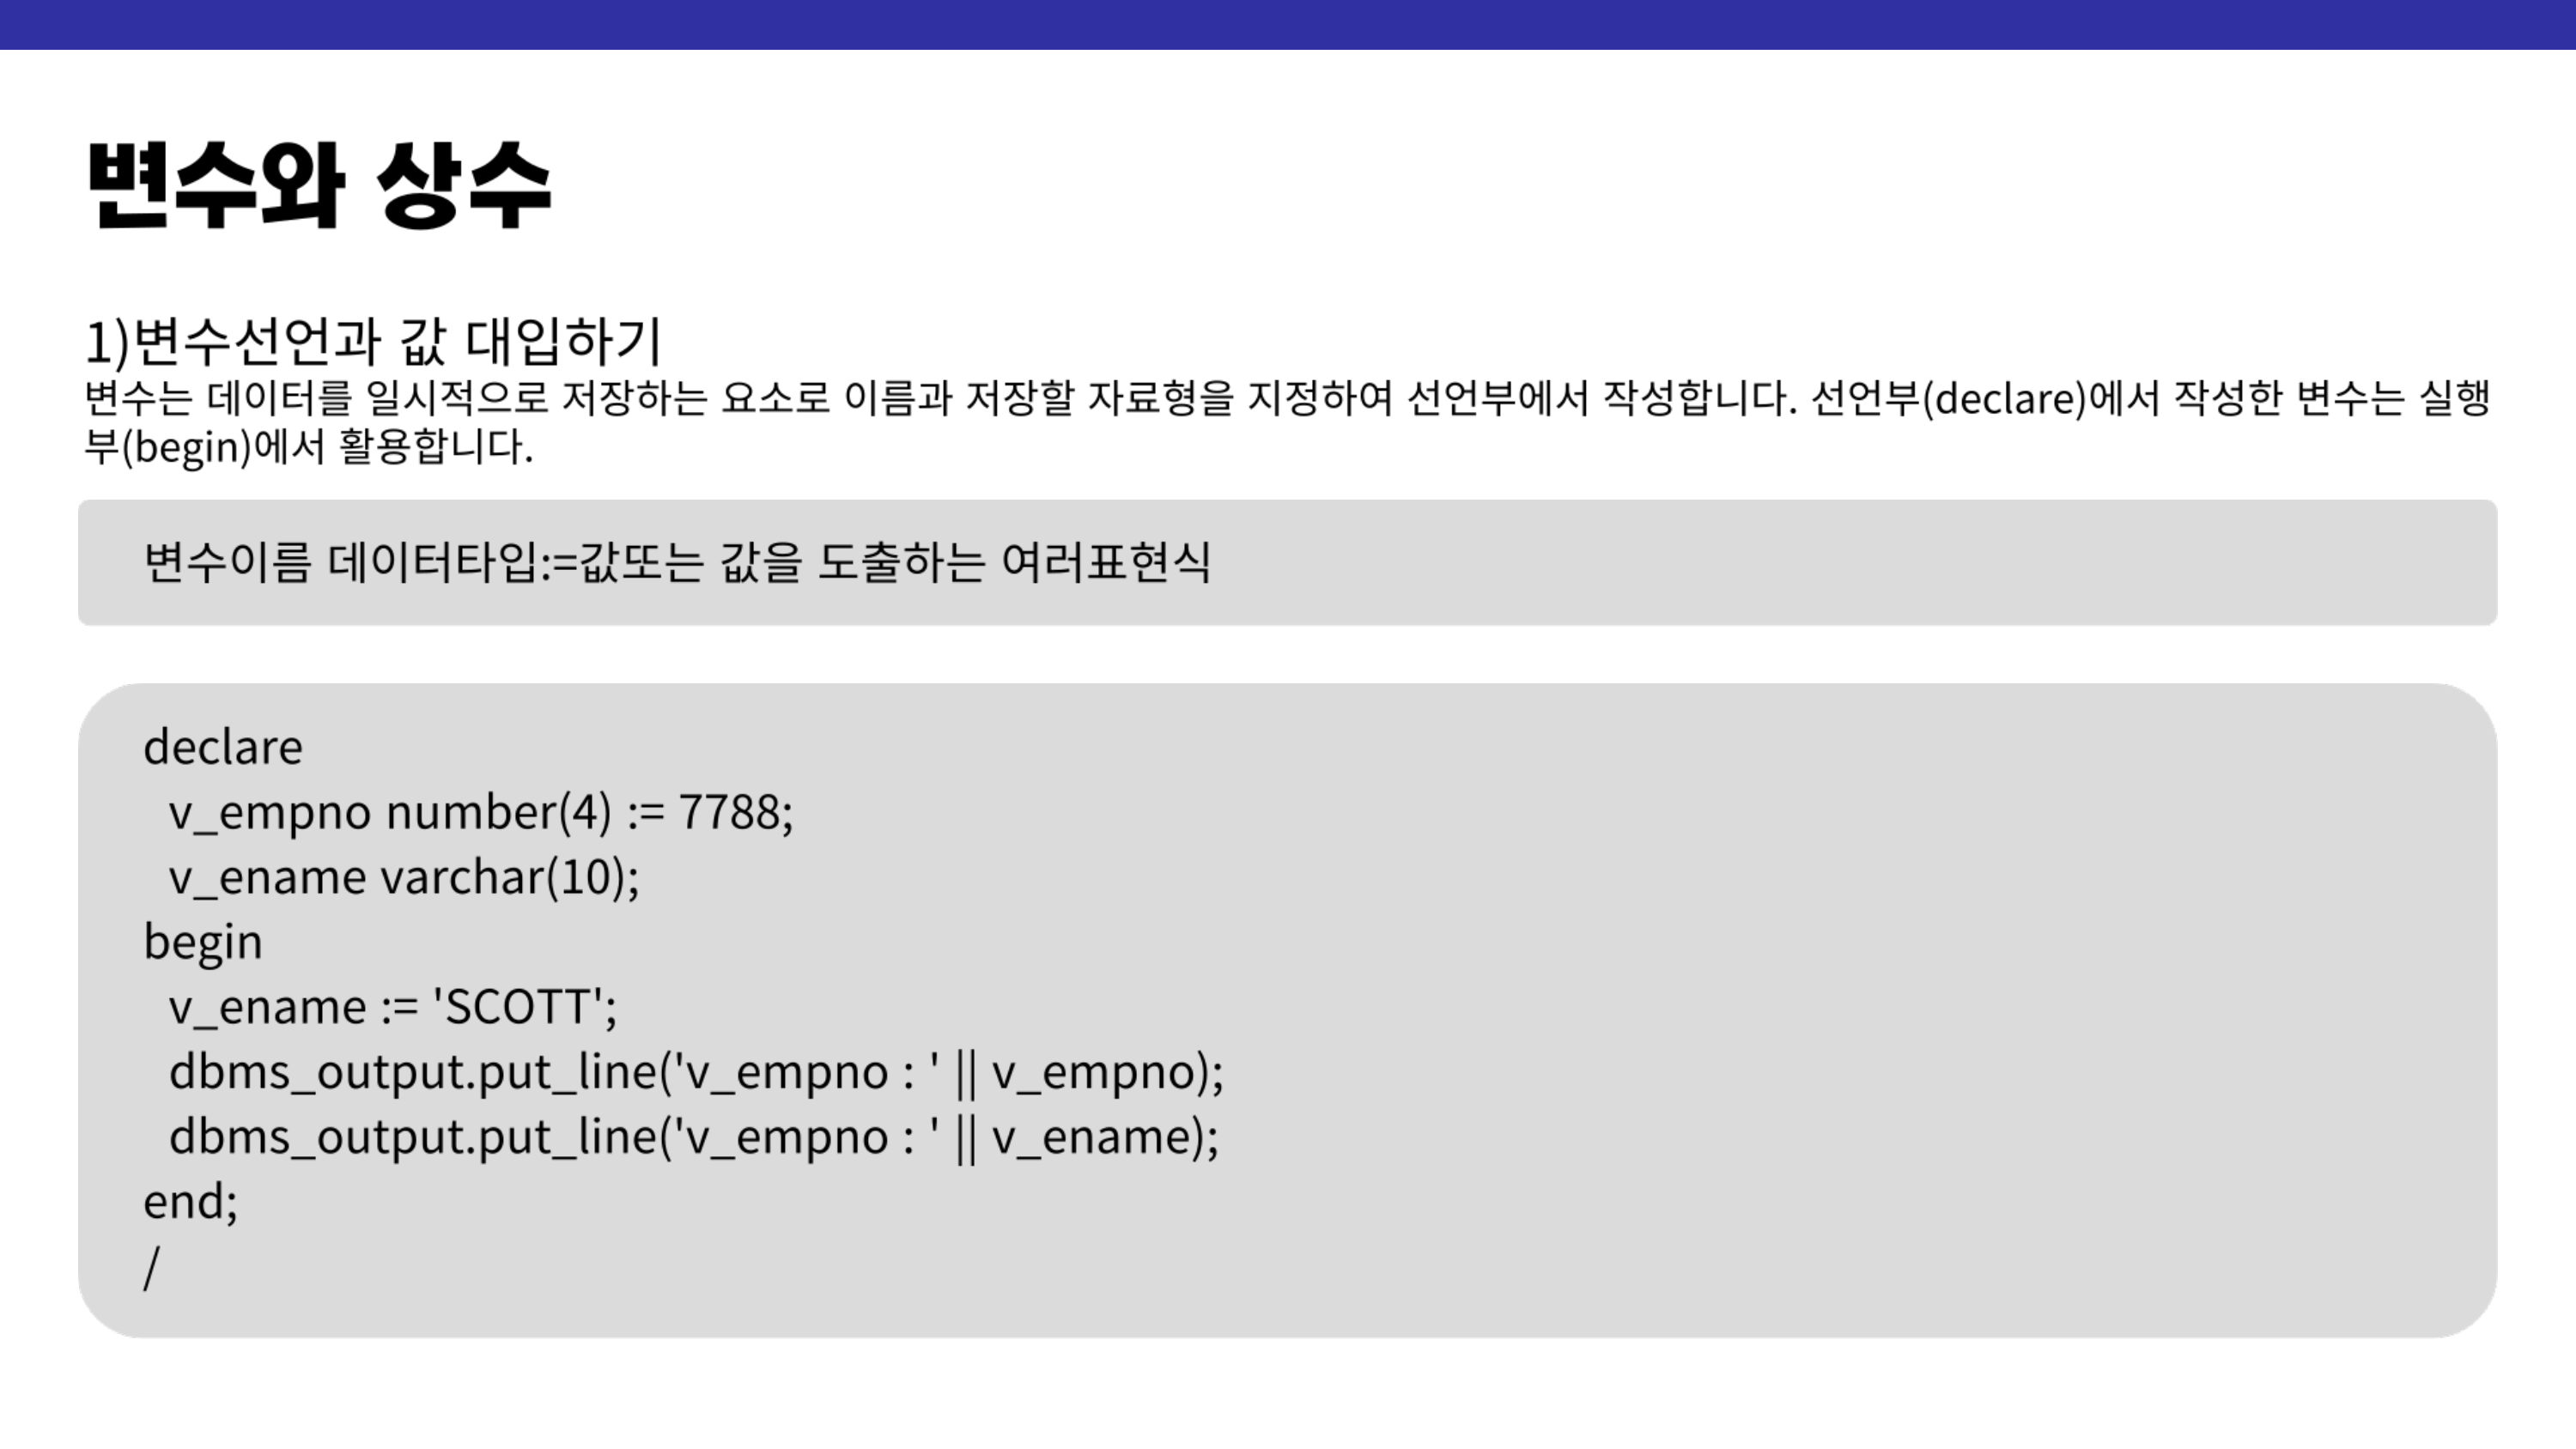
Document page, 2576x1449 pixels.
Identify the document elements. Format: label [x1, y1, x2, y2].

text_box [78, 683, 2498, 1339]
picture [76, 294, 2518, 497]
picture [70, 117, 598, 271]
text_box [0, 0, 2576, 50]
picture [137, 522, 1233, 606]
picture [135, 706, 1245, 1313]
text_box [78, 500, 2498, 627]
